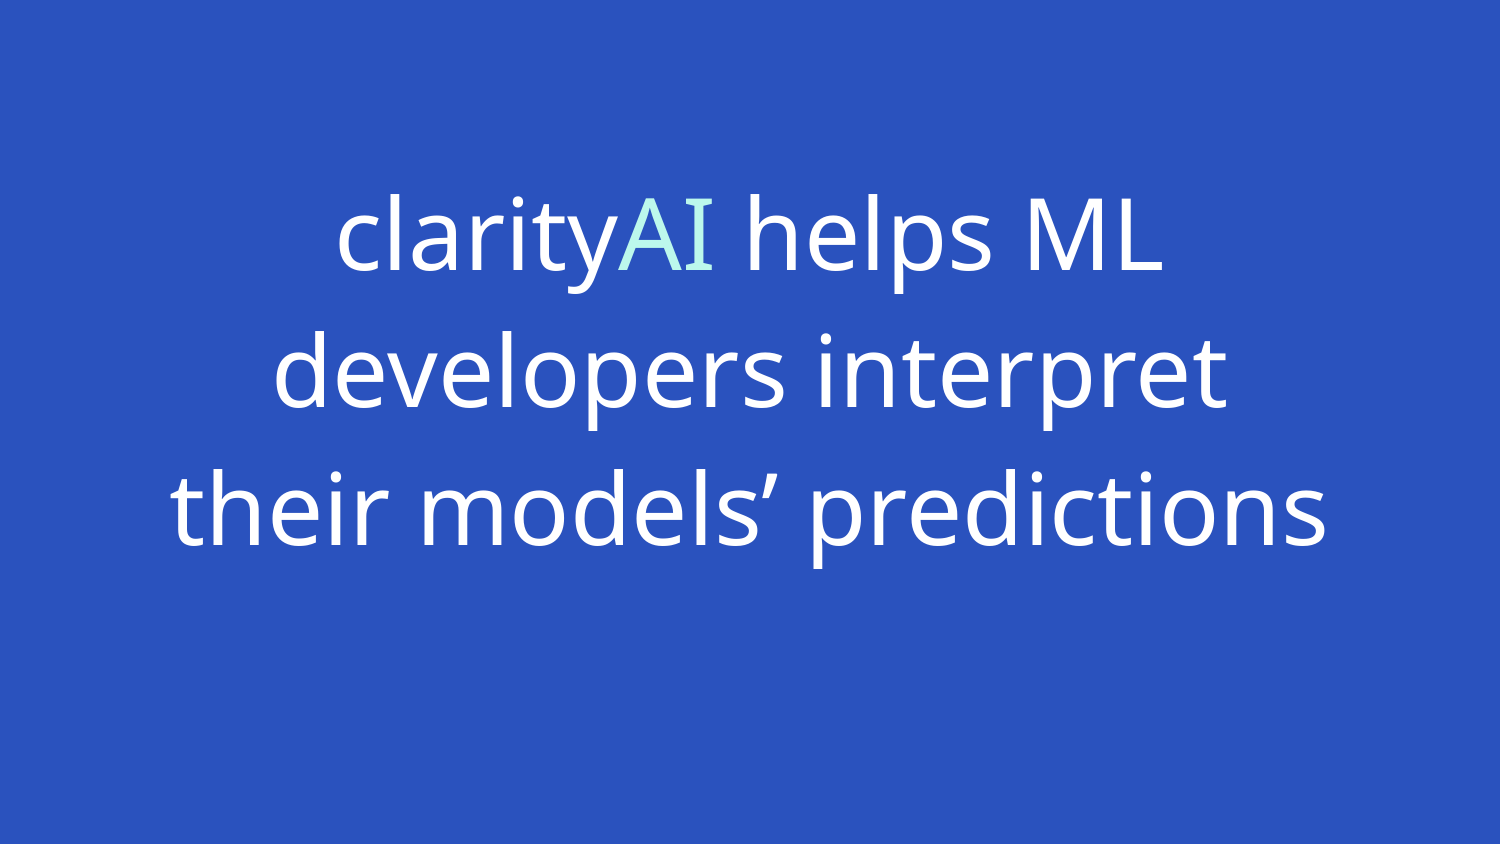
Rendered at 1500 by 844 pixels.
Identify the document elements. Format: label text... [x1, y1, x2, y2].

text_box clarityAI helps ML developers interpret their models’ predictions [139, 137, 1361, 581]
